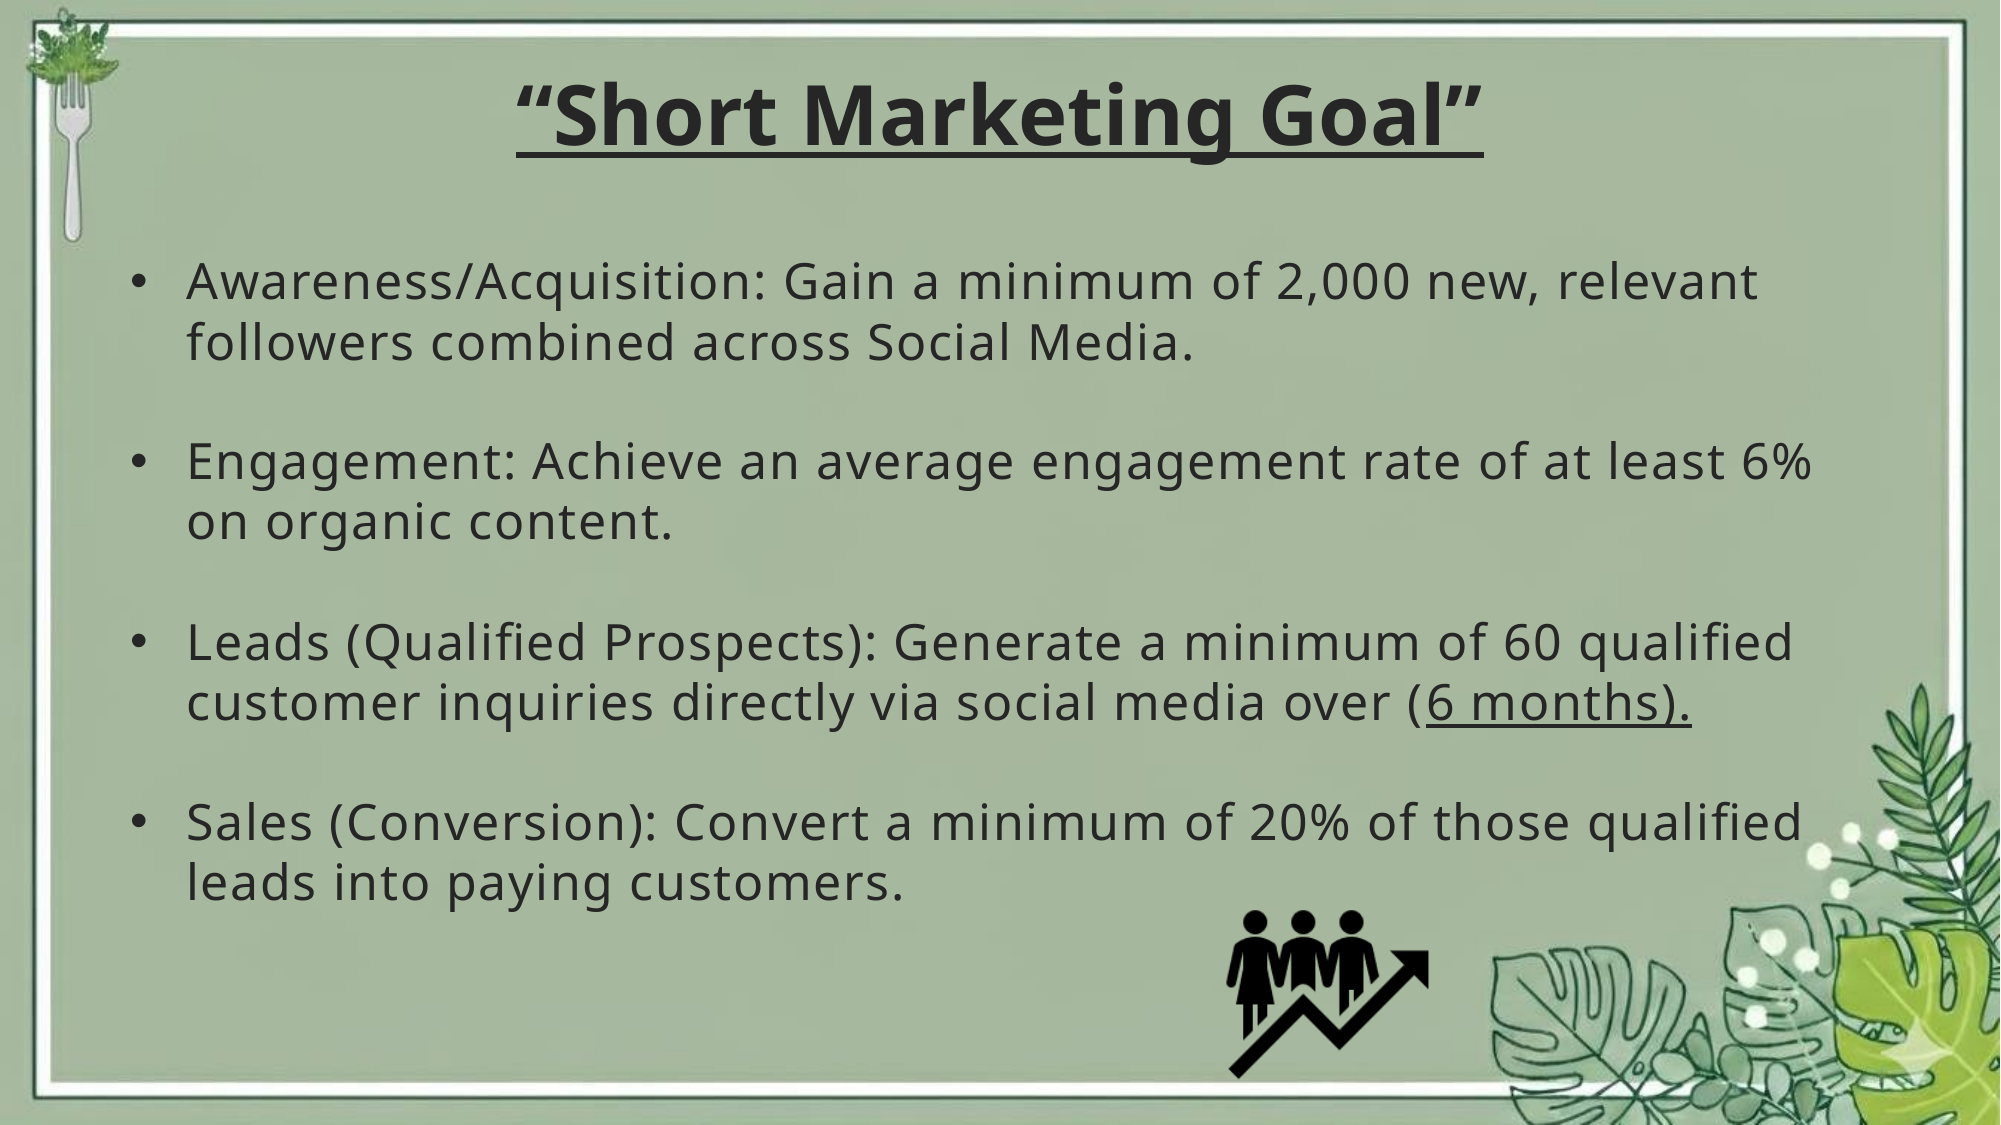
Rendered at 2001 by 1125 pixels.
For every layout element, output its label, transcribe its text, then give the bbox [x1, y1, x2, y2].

list Awareness/Acquisition: Gain a minimum of 2,000 new, relevant followers combined across Social Media. Engagement: Achieve an average engagement rate of at least 6% on organic content. Leads (Qualified Prospects): Generate a minimum of 60 qualified customer inquiries directly via social media over (6 months). Sales (Conversion): Convert a minimum of 20% of those qualified leads into paying customers. [130, 249, 1870, 917]
title “Short Marketing Goal” [163, 62, 1837, 164]
picture [0, 0, 2000, 1125]
